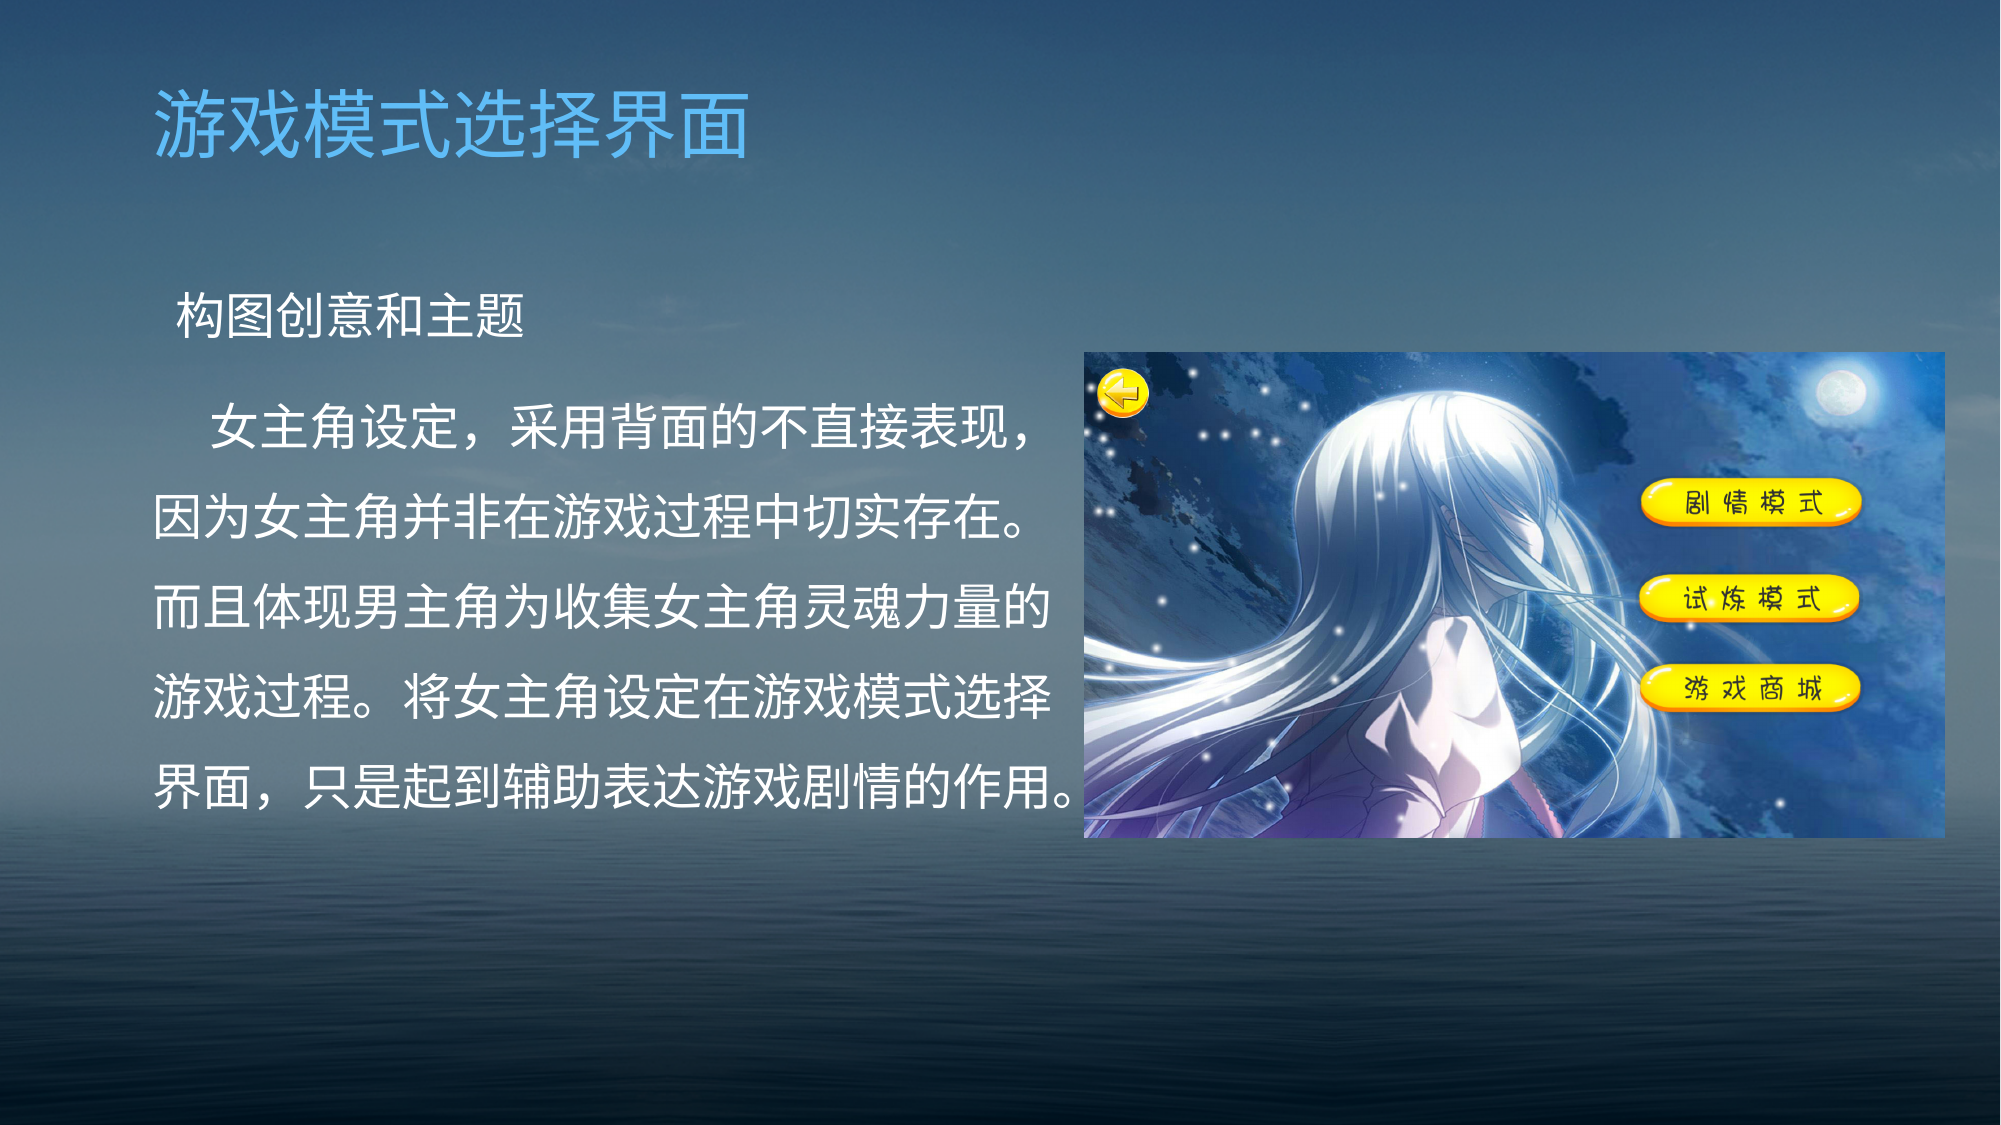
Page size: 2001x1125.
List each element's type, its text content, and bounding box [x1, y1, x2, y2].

list 构图创意和主题 女主角设定，采用背面的不直接表现，因为女主角并非在游戏过程中切实存在。而且体现男主角为收集女主角灵魂力量的游戏过程。将女主角设定在游戏模式选择界面，只是起到辅助表达游戏剧情的作用。 [137, 246, 1072, 1041]
title 游戏模式选择界面 [137, 59, 1863, 196]
picture [0, 0, 2001, 1125]
